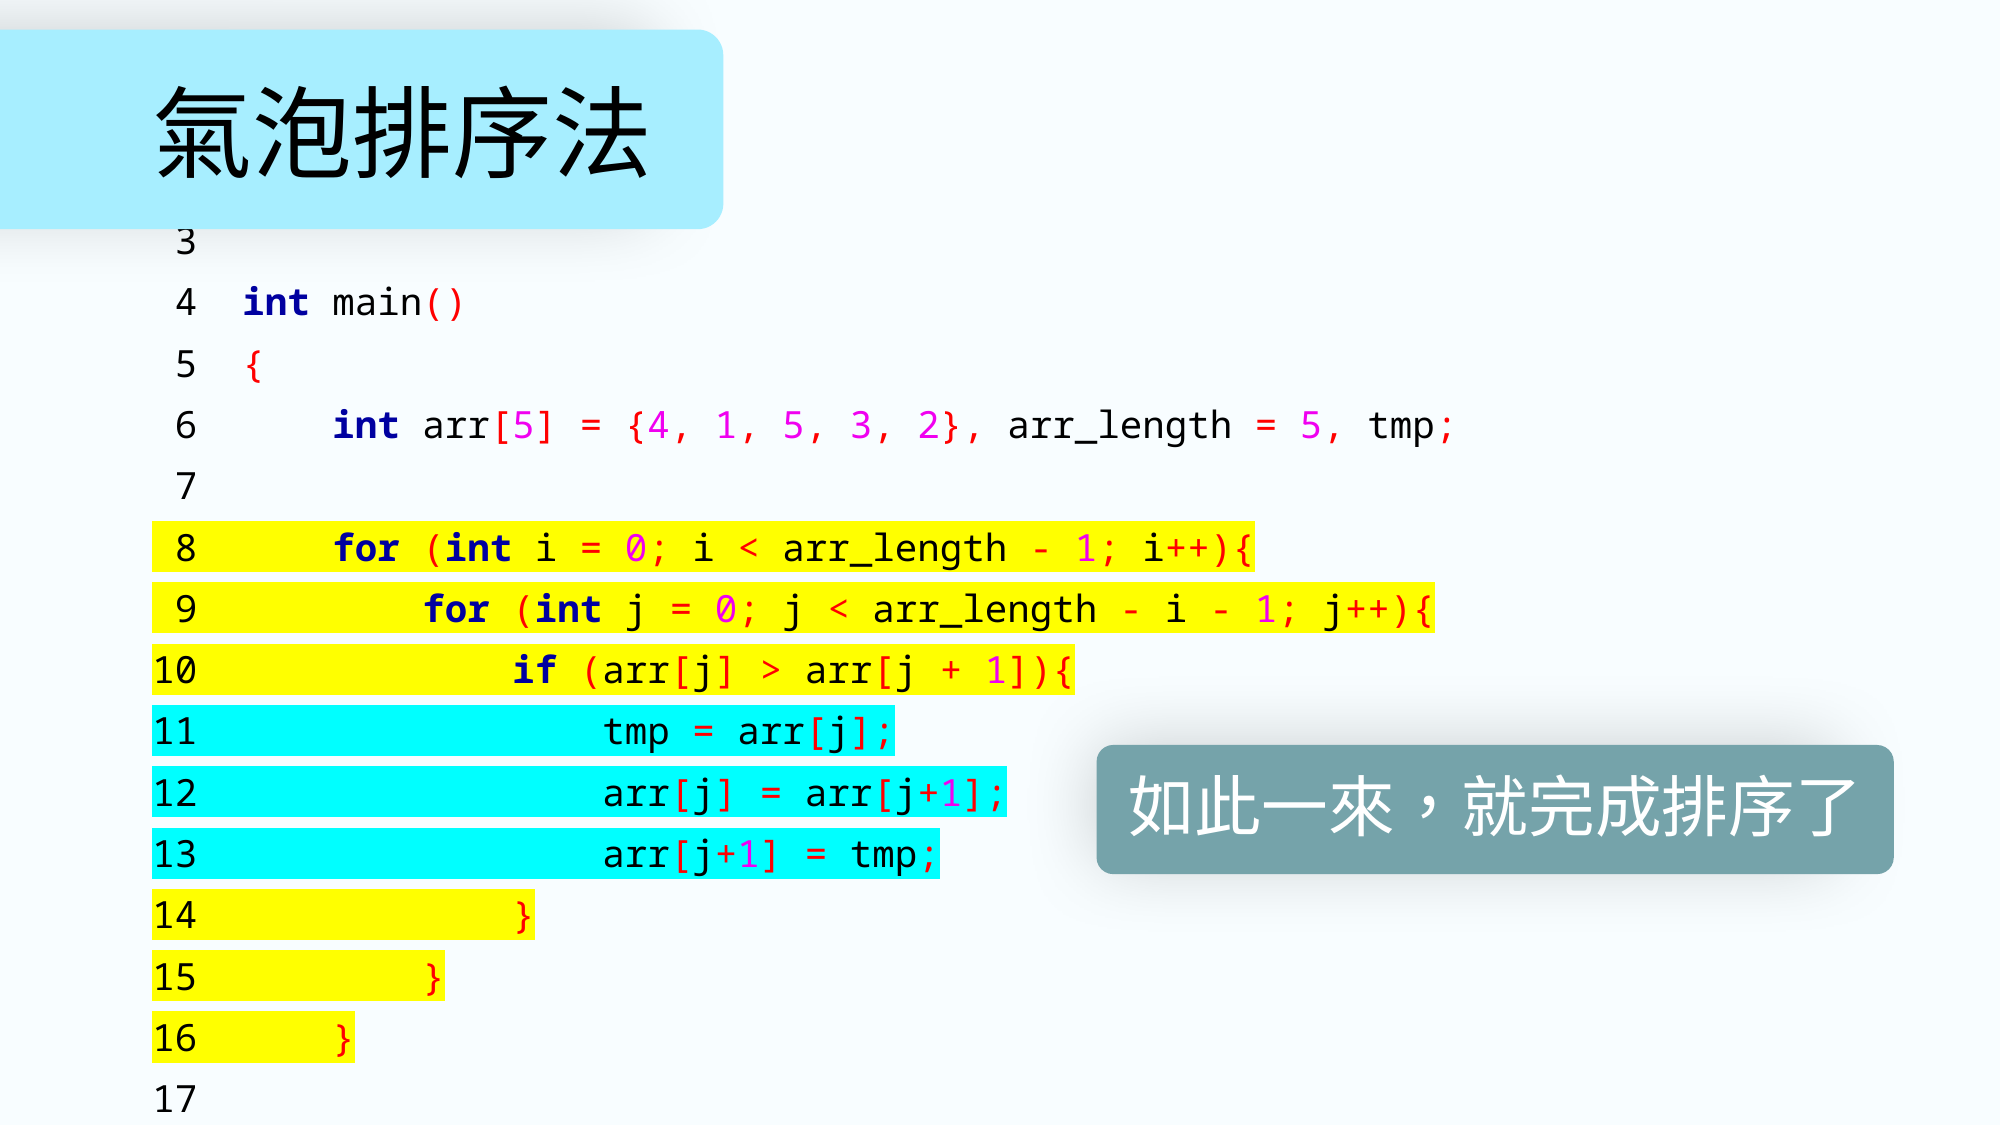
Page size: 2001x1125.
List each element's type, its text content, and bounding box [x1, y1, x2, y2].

title 氣泡排序法 [137, 59, 1863, 217]
list 1 #include <iostream> 2 using namespace std; 3 4 int main() 5 { 6 int arr[5] = {4, 1, 5, 3, 2}, arr_length = 5, tmp; 7 8 for (int i = 0; i < arr_length - 1; i++){ 9 for (int j = 0; j < arr_length - i - 1; j++){ 10 if (arr[j] > arr[j + 1]){ 11 tmp = arr[j]; 12 arr[j] = arr[j+1]; 13 arr[j+1] = tmp; 14 } 15 } 16 } 17 18 for (int i = 0; i < arr_length; i++){ 19 cout << arr[i] << " "; 20 } 21 cout << endl; 22 23 return 0; 24 } [137, 217, 1863, 1125]
text_box 如此一來，就完成排序了 [1095, 743, 1895, 876]
text_box [0, 28, 725, 231]
